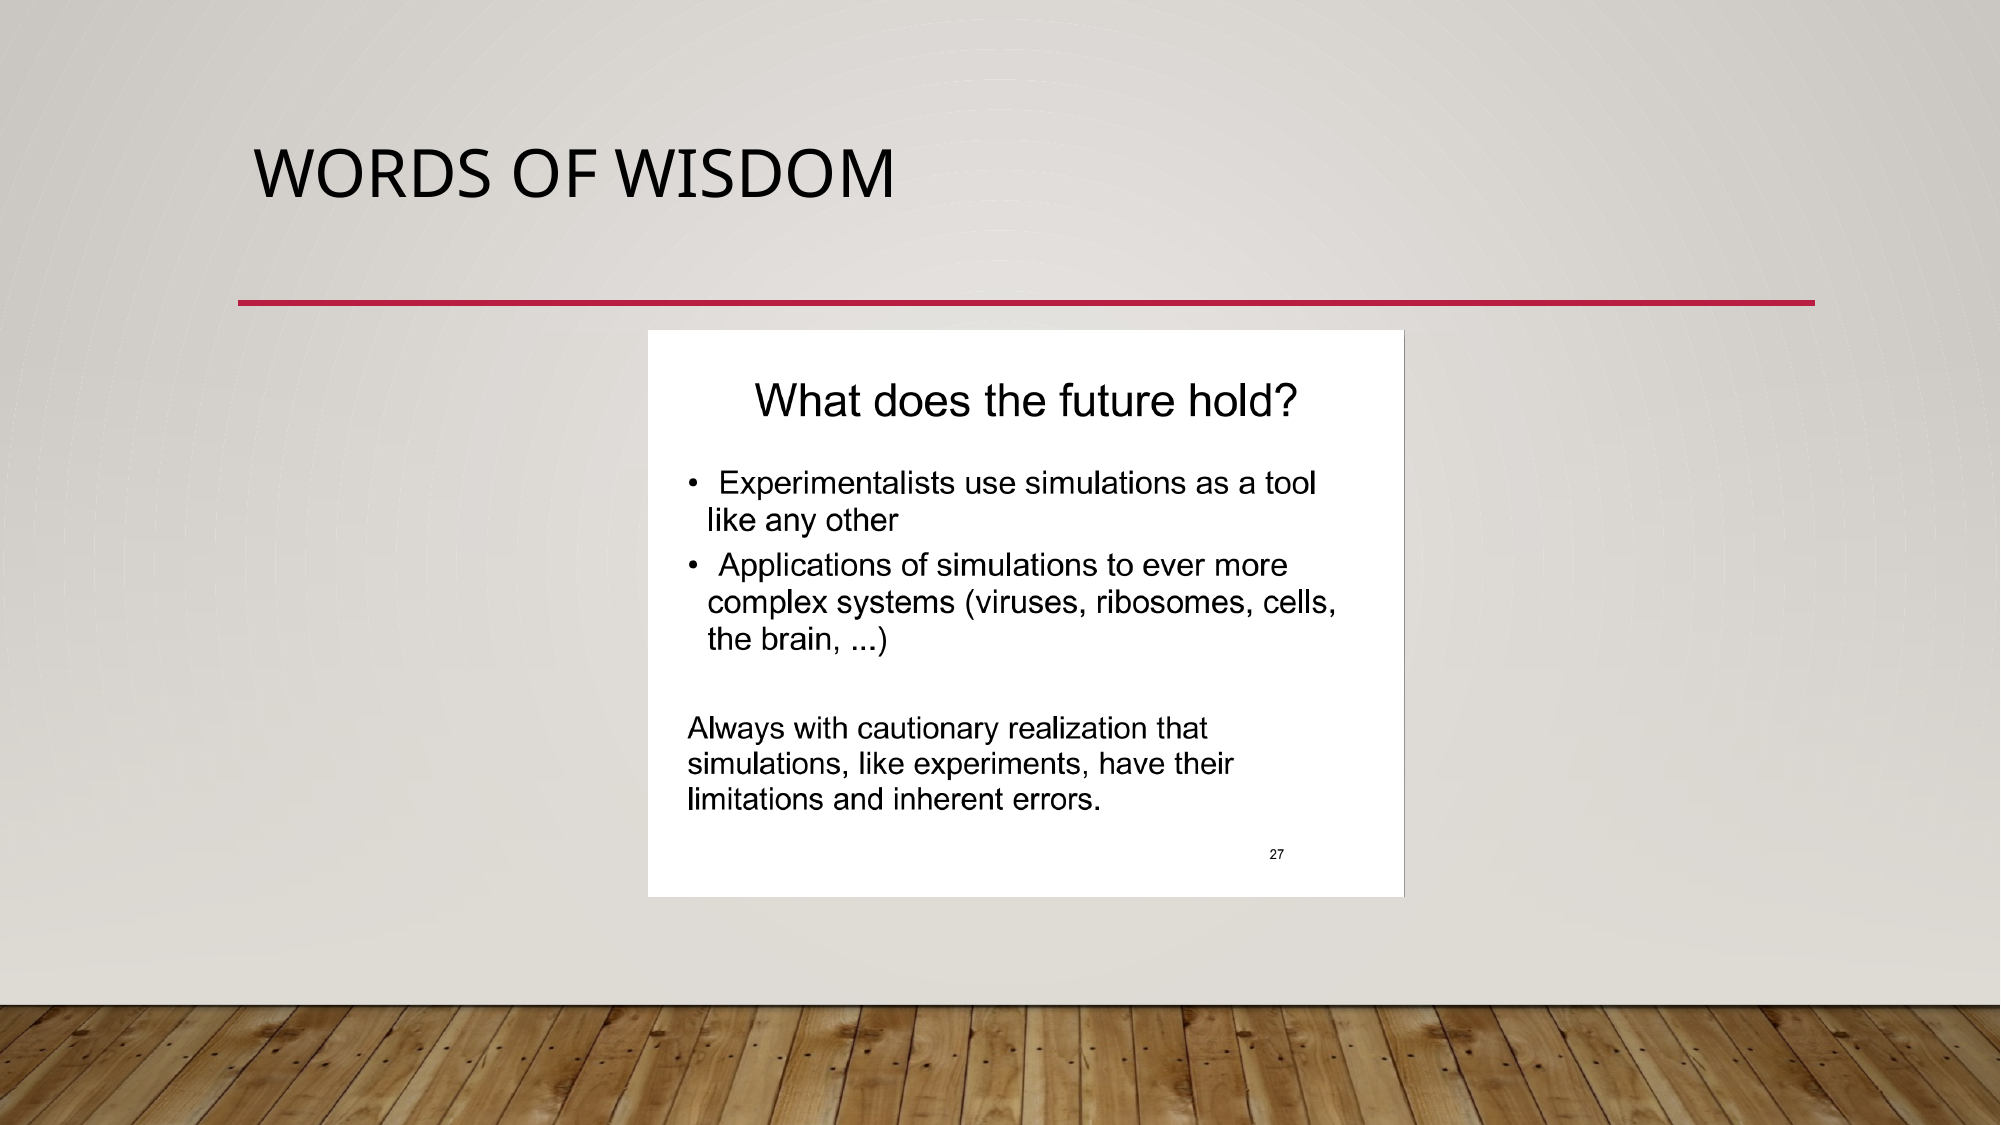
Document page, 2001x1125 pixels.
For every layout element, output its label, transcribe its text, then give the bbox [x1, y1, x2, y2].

picture [0, 1005, 2000, 1125]
title Words of wisdom [238, 131, 1814, 305]
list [642, 330, 1409, 897]
